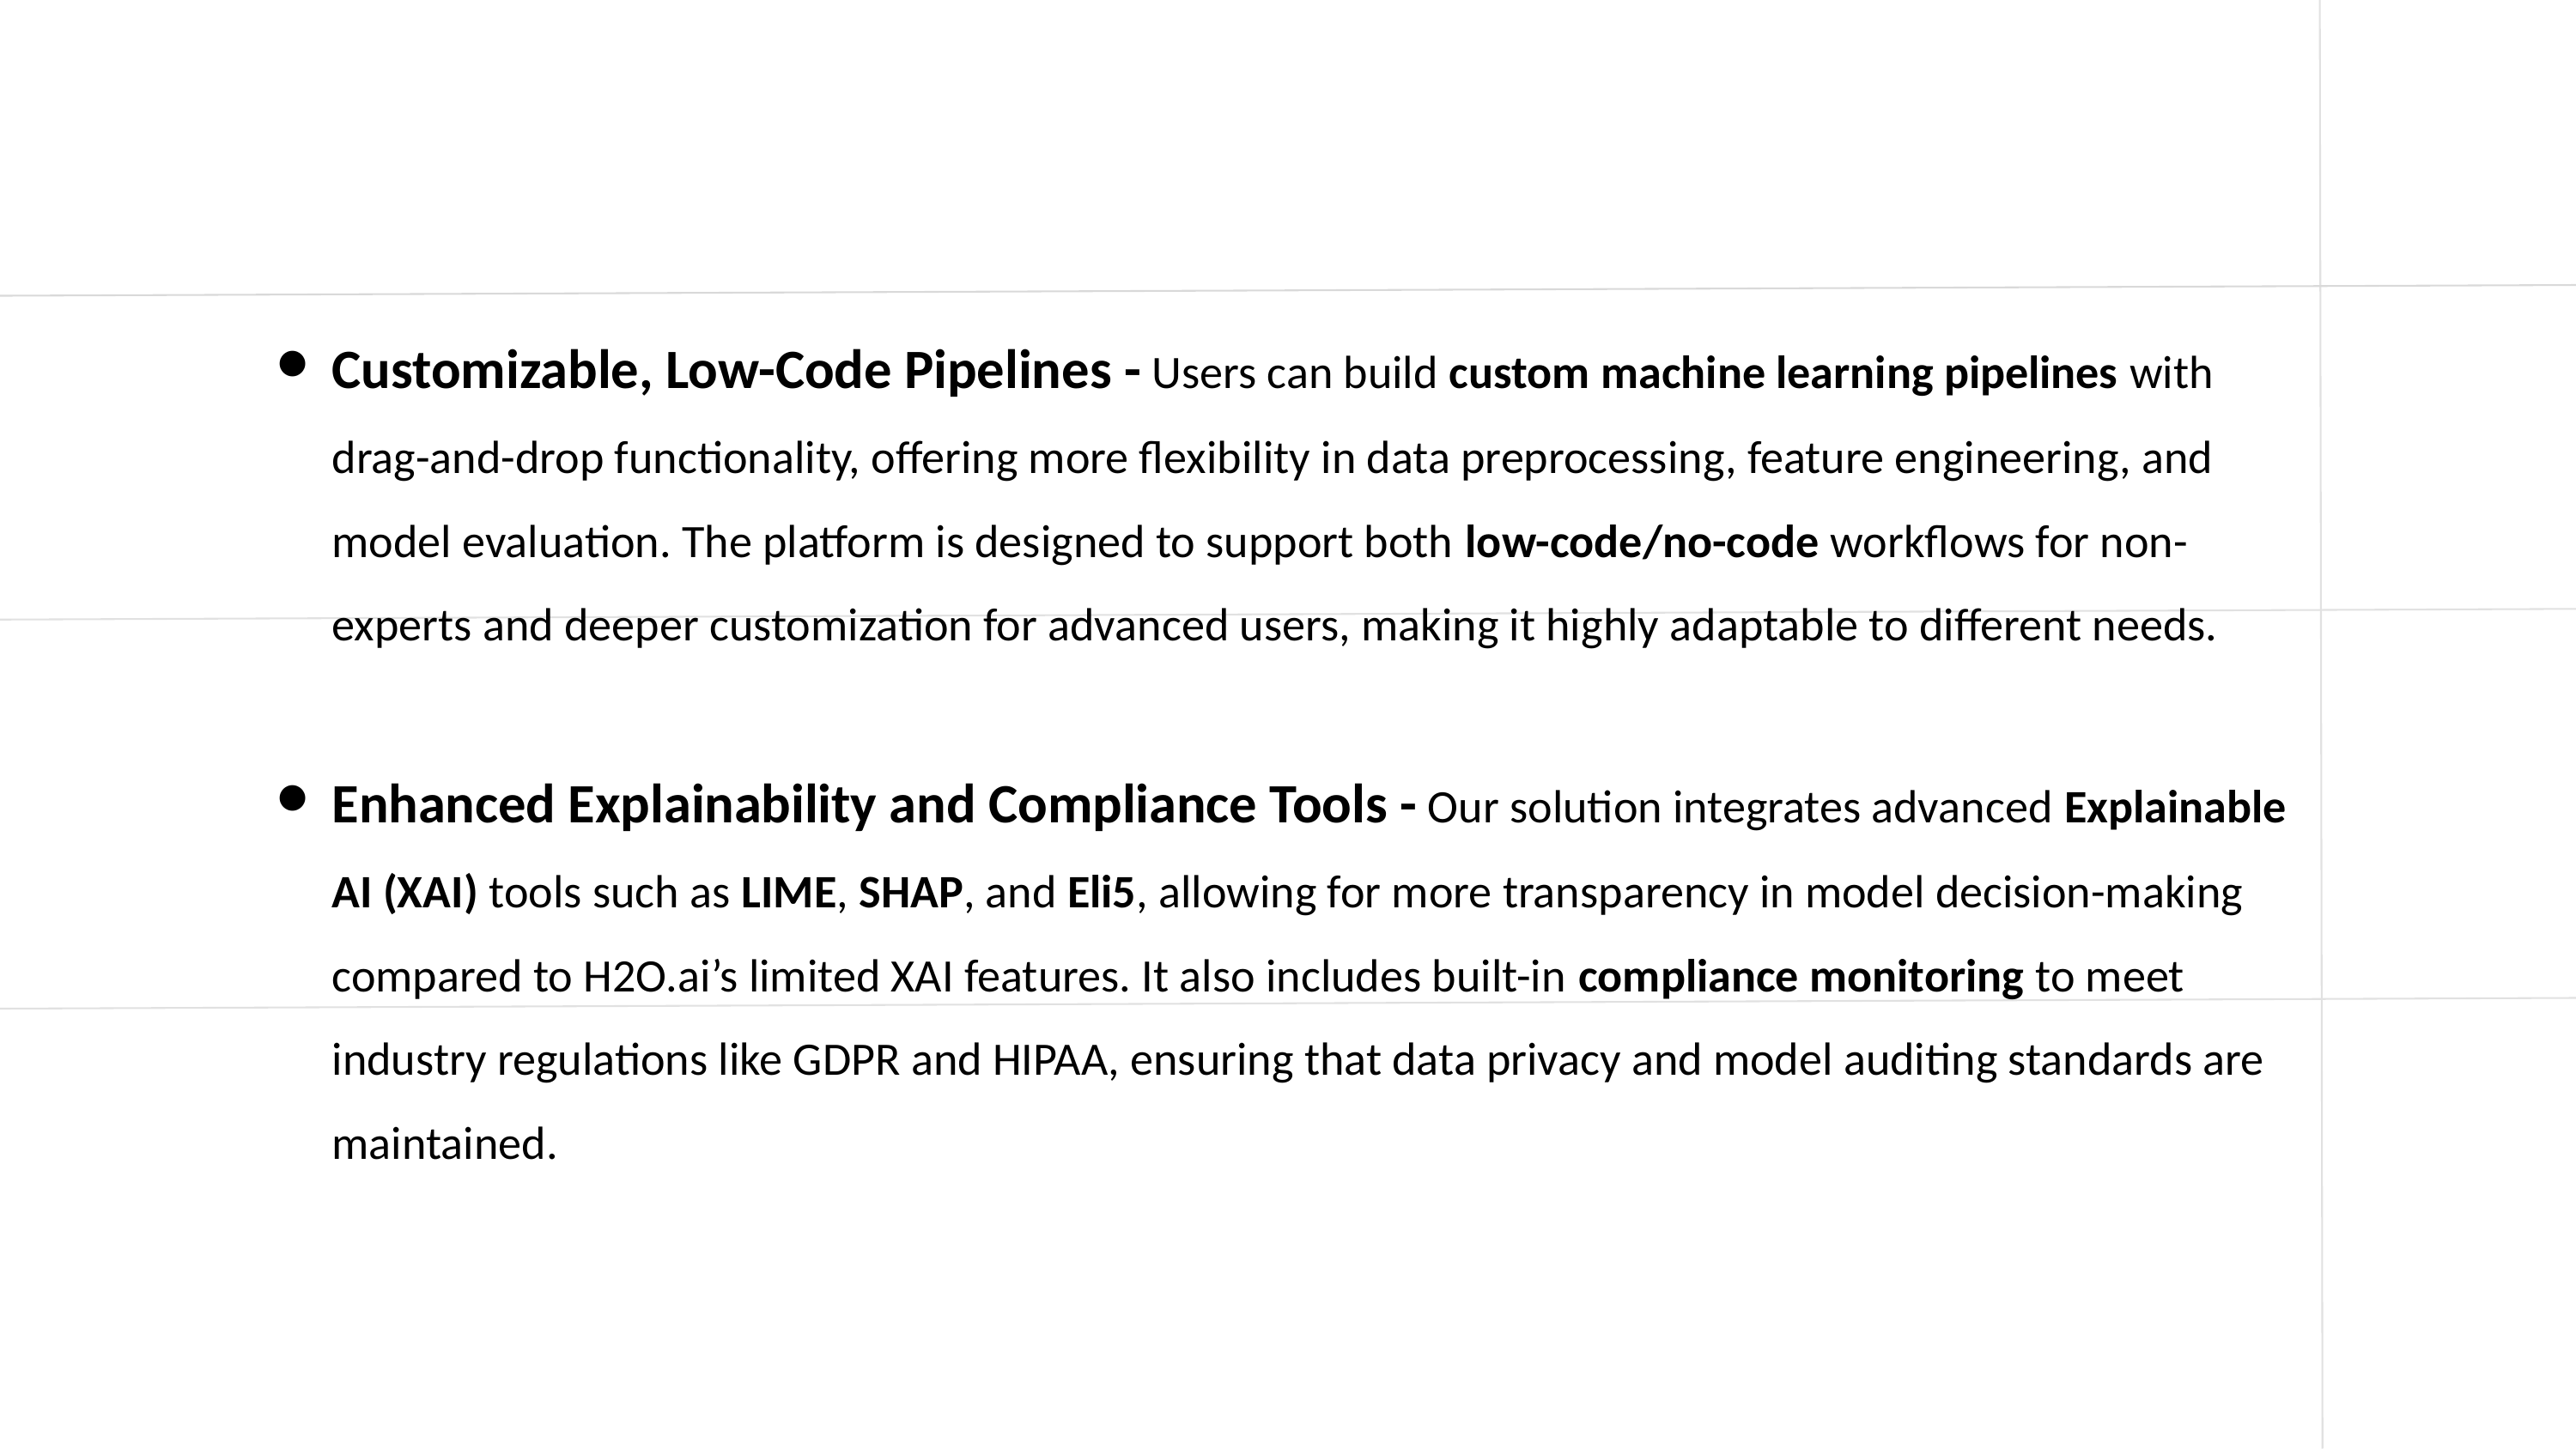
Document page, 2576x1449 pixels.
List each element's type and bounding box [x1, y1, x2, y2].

text_box [0, 0, 2576, 1449]
